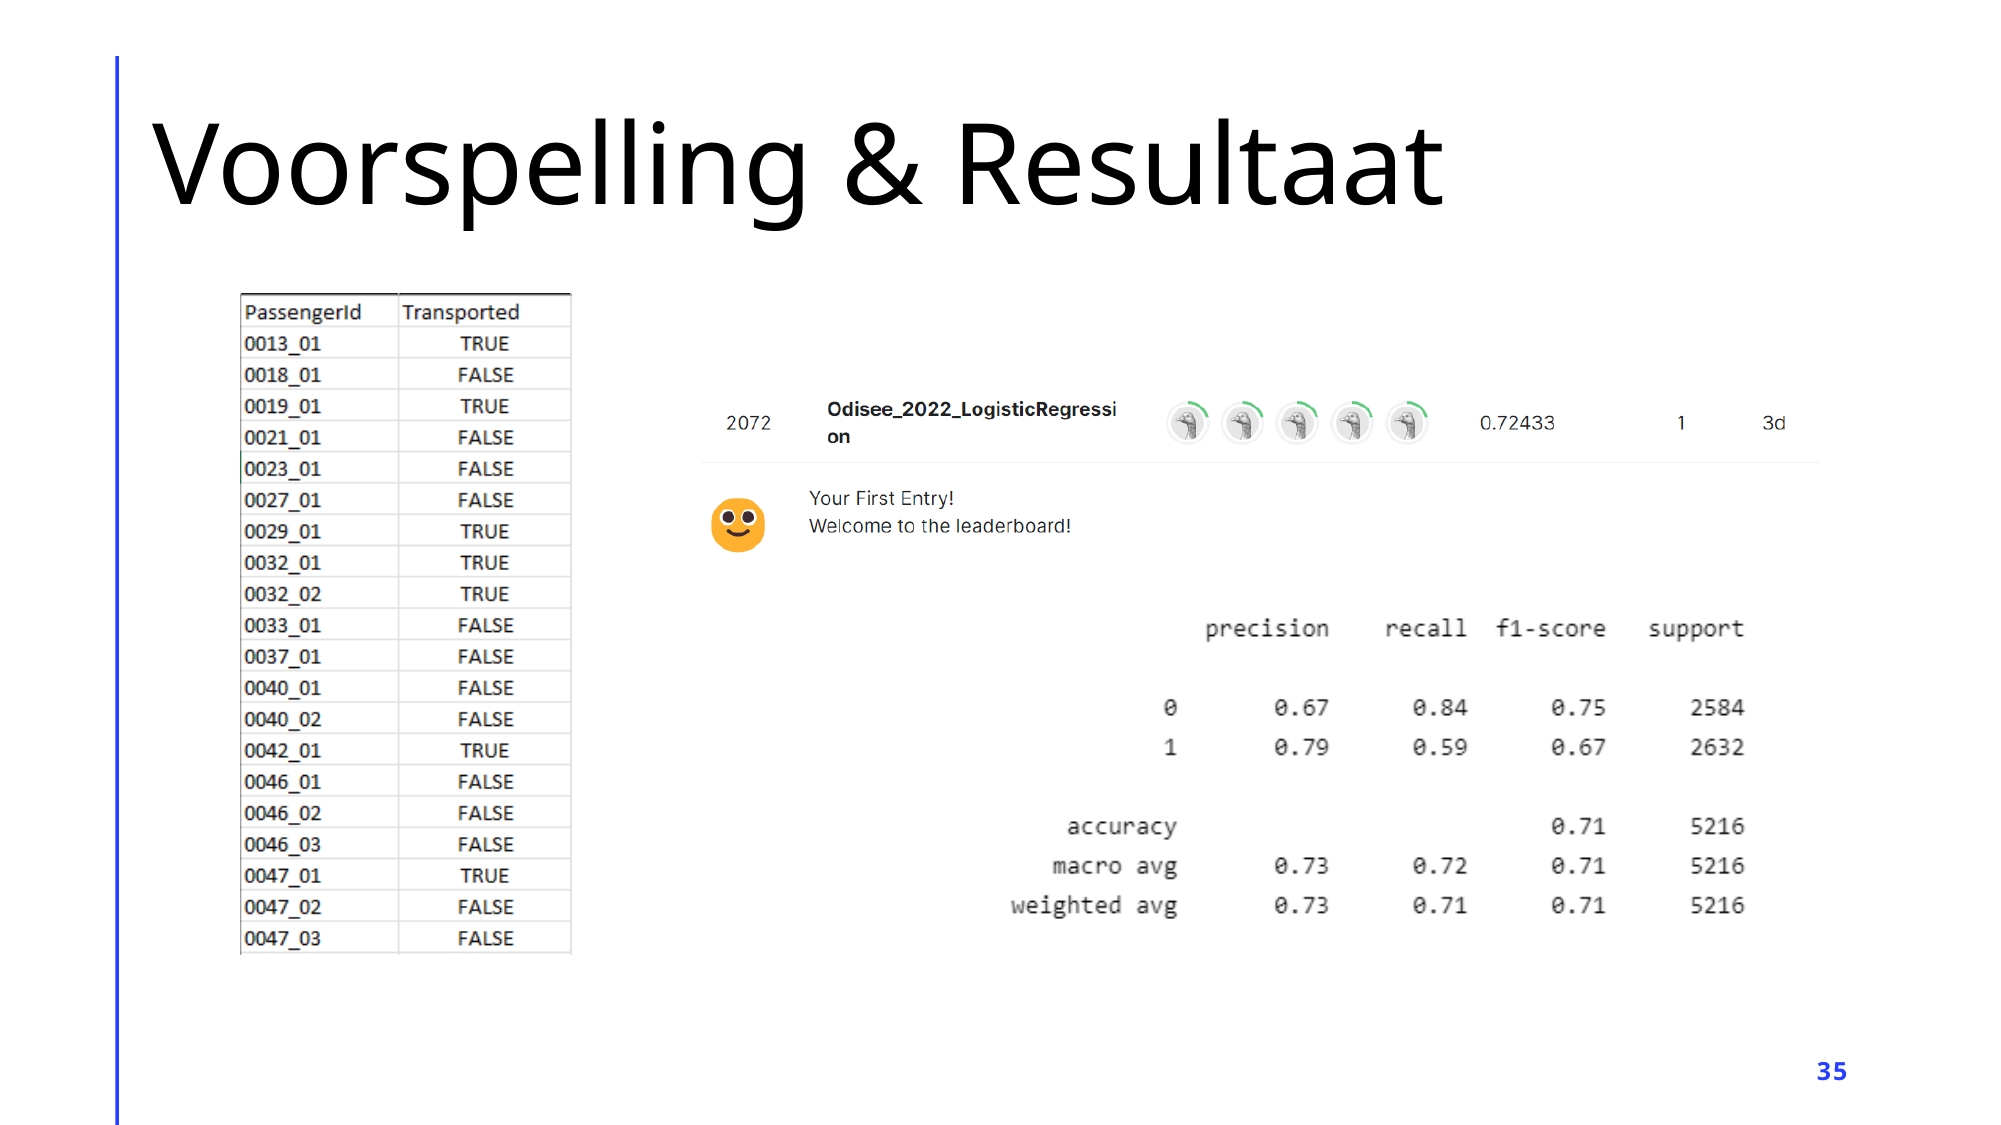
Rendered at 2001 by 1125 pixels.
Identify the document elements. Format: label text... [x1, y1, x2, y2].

title Voorspelling & Resultaat [137, 59, 1863, 278]
picture [999, 587, 1857, 928]
picture [240, 293, 572, 955]
slide_number 35 [1412, 1042, 1863, 1103]
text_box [698, 389, 1821, 563]
